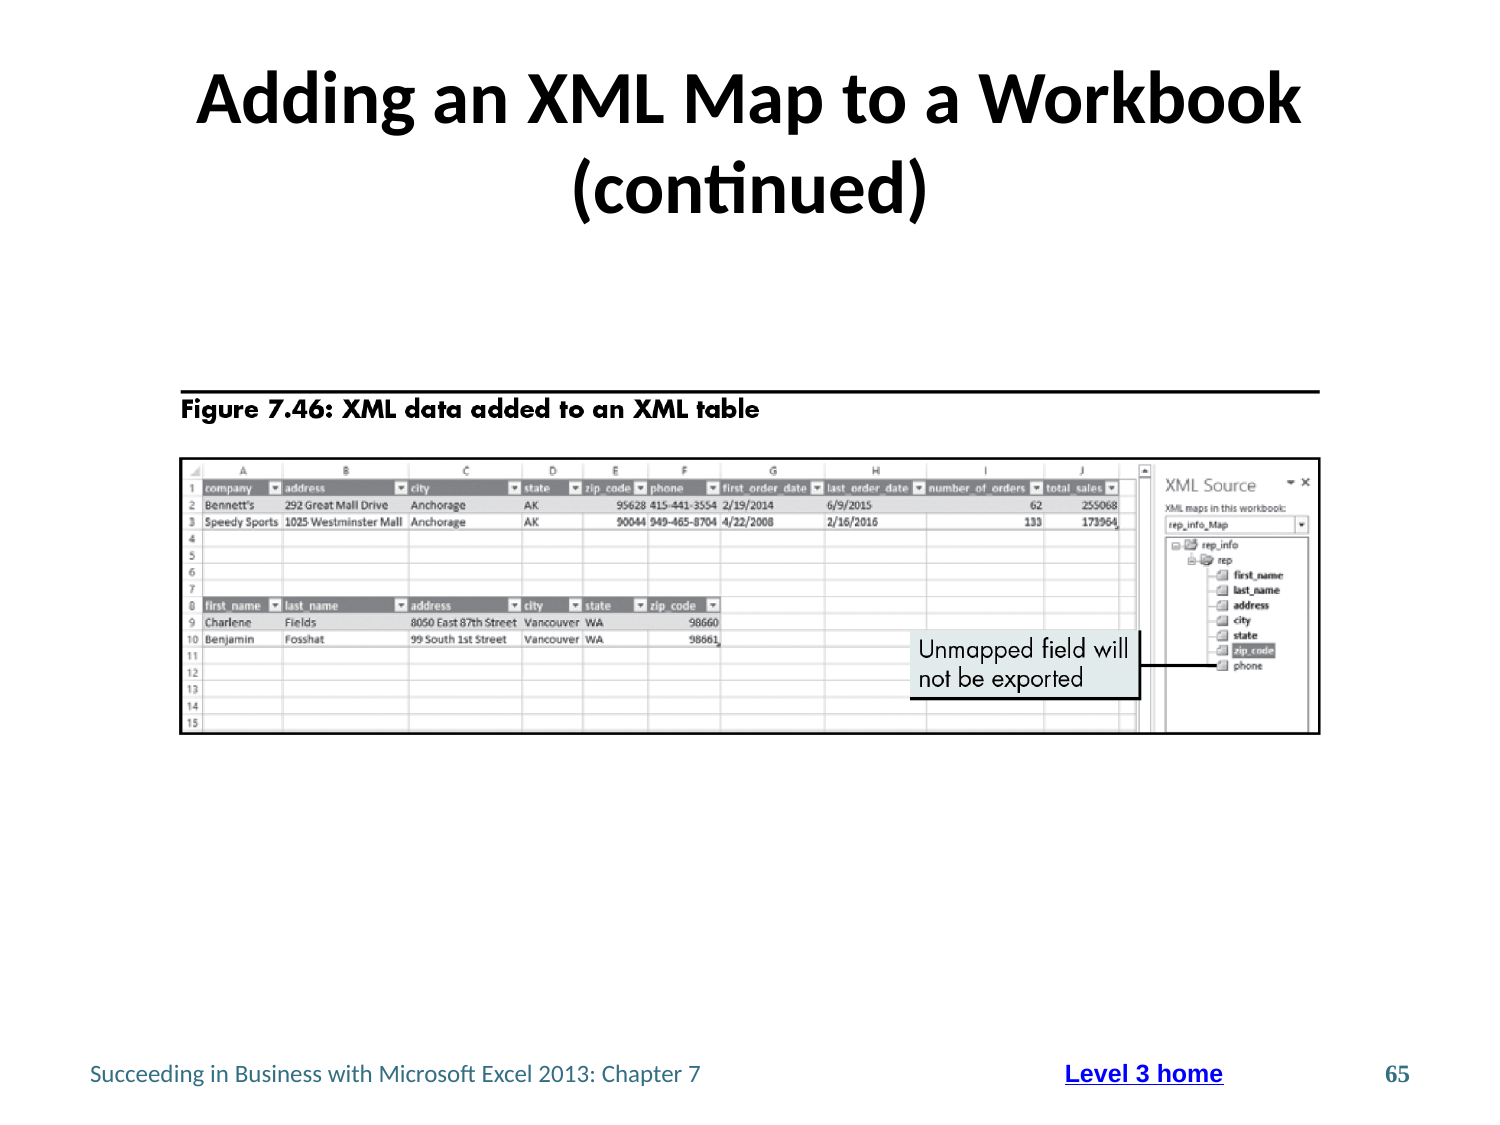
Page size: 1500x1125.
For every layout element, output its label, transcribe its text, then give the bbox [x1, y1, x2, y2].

footer Succeeding in Business with Microsoft Excel 2013: Chapter 7 [75, 1042, 963, 1103]
title Adding an XML Map to a Workbook (continued) [75, 45, 1425, 233]
text_box Level 3 home [1049, 1050, 1288, 1095]
slide_number 65 [1074, 1042, 1425, 1103]
picture [178, 390, 1321, 735]
